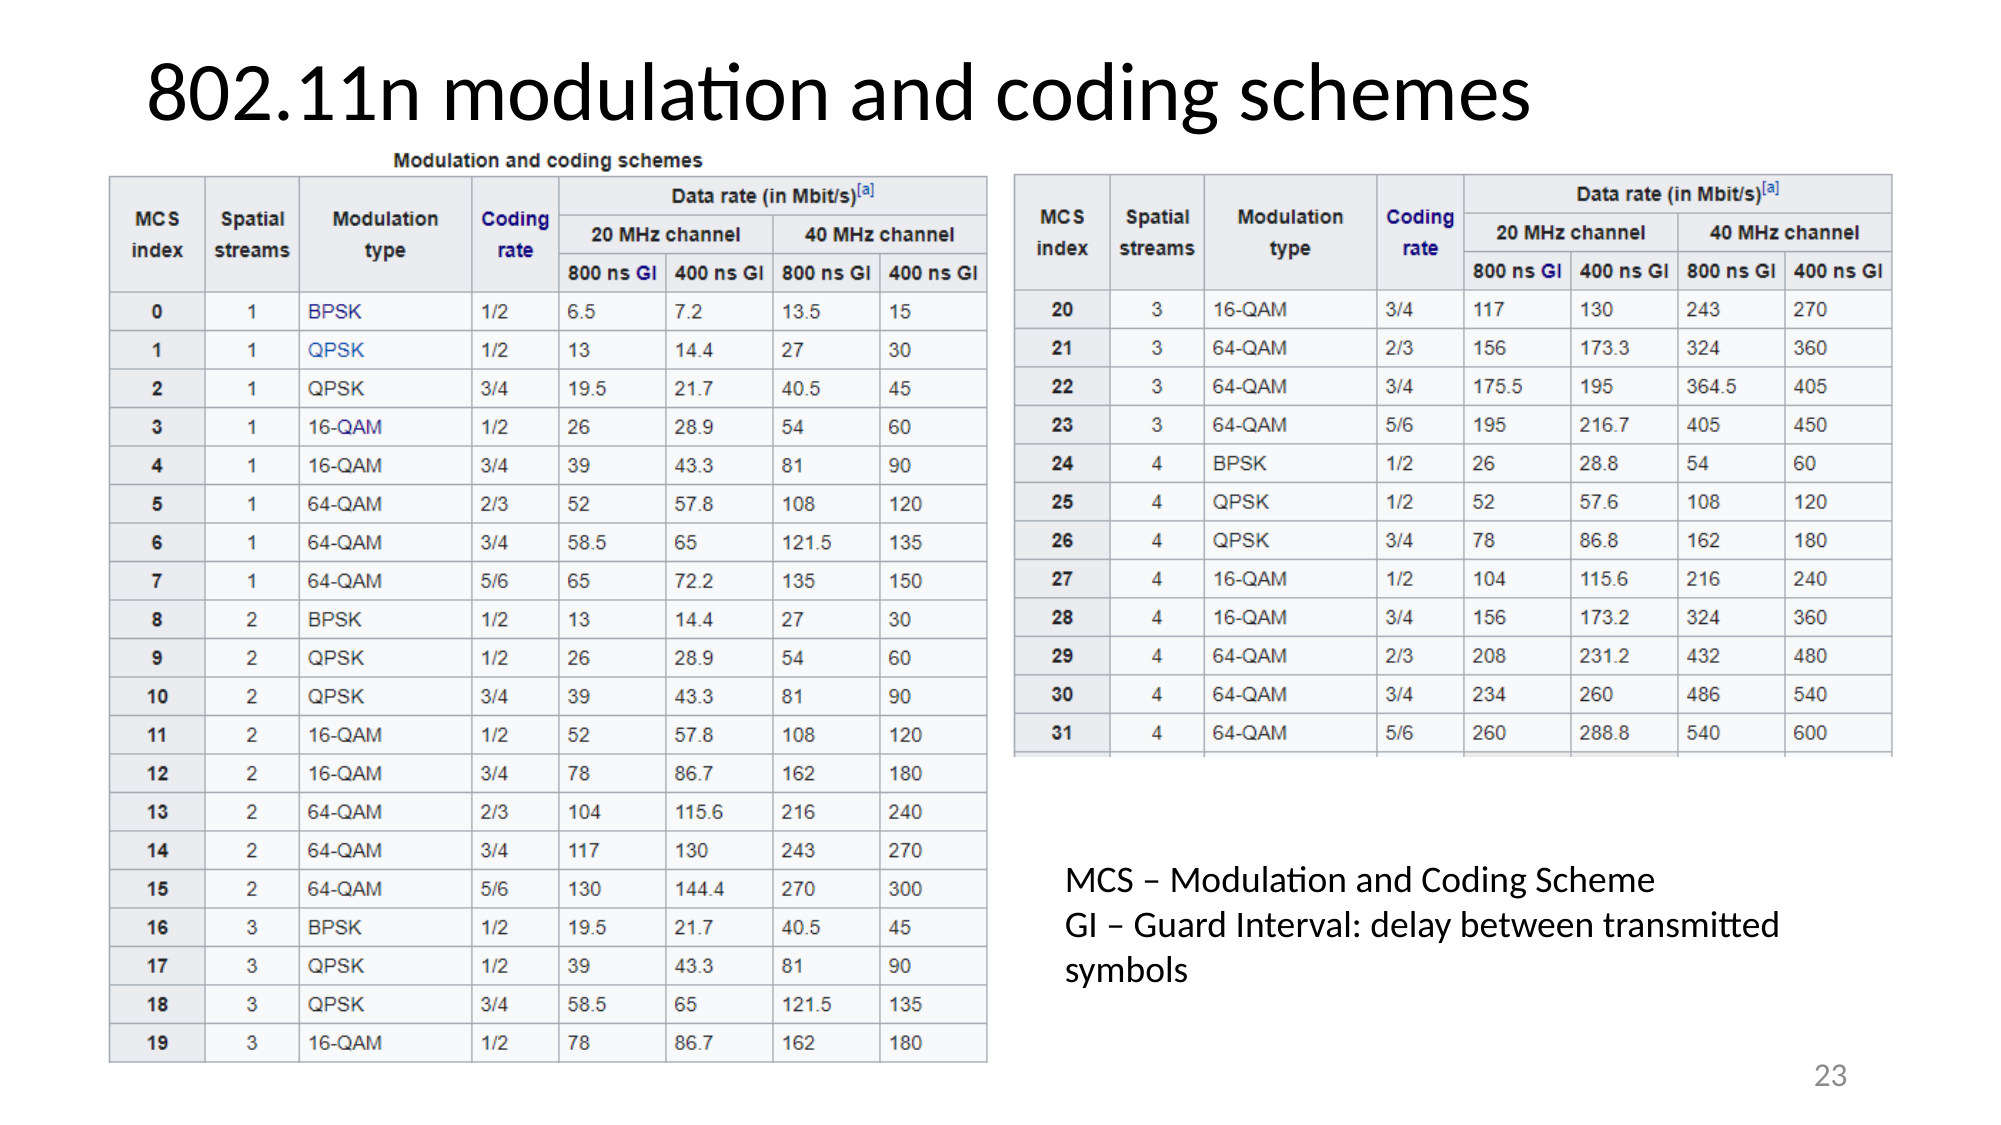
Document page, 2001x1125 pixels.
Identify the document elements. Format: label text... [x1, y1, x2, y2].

picture [1004, 170, 1900, 757]
title 802.11n modulation and coding schemes [131, 0, 1857, 203]
slide_number 23 [1412, 1042, 1863, 1103]
picture [99, 149, 995, 1063]
text_box MCS – Modulation and Coding Scheme GI – Guard Interval: delay between transmitted symbols [1050, 848, 1805, 998]
